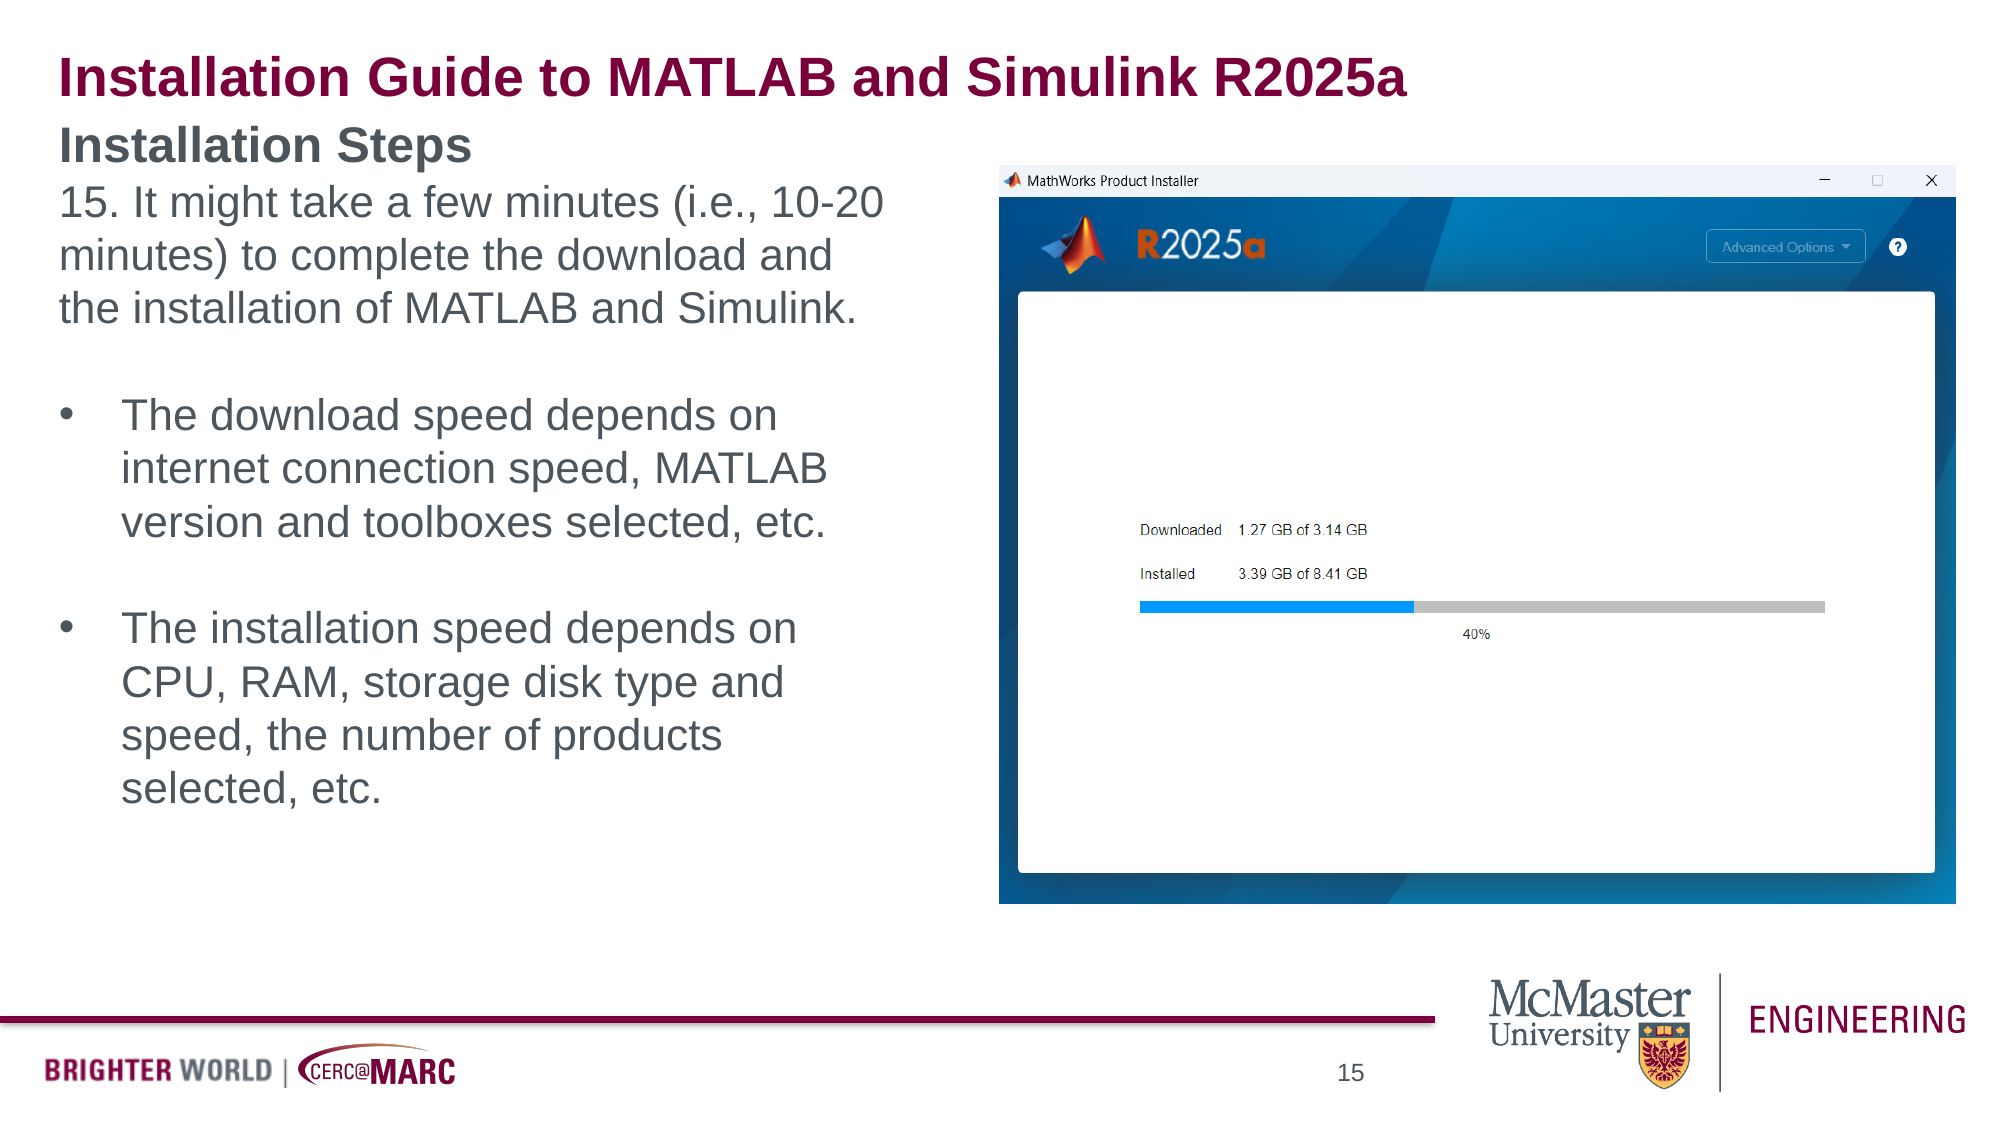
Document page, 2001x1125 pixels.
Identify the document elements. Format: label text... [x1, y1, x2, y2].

picture [1488, 973, 1965, 1092]
title Installation Guide to MATLAB and Simulink R2025a [43, 0, 1965, 106]
slide_number 15 [1260, 1041, 1365, 1101]
picture [999, 165, 1956, 904]
picture [43, 1031, 465, 1097]
text_box Installation Steps 15. It might take a few minutes (i.e., 10-20 minutes) to complete the download and the installation of MATLAB and Simulink. The download speed depends on internet connection speed, MATLAB version and toolboxes selected, etc. The installation speed depends on CPU, RAM, storage disk type and speed, the number of products selected, etc. [43, 105, 912, 874]
